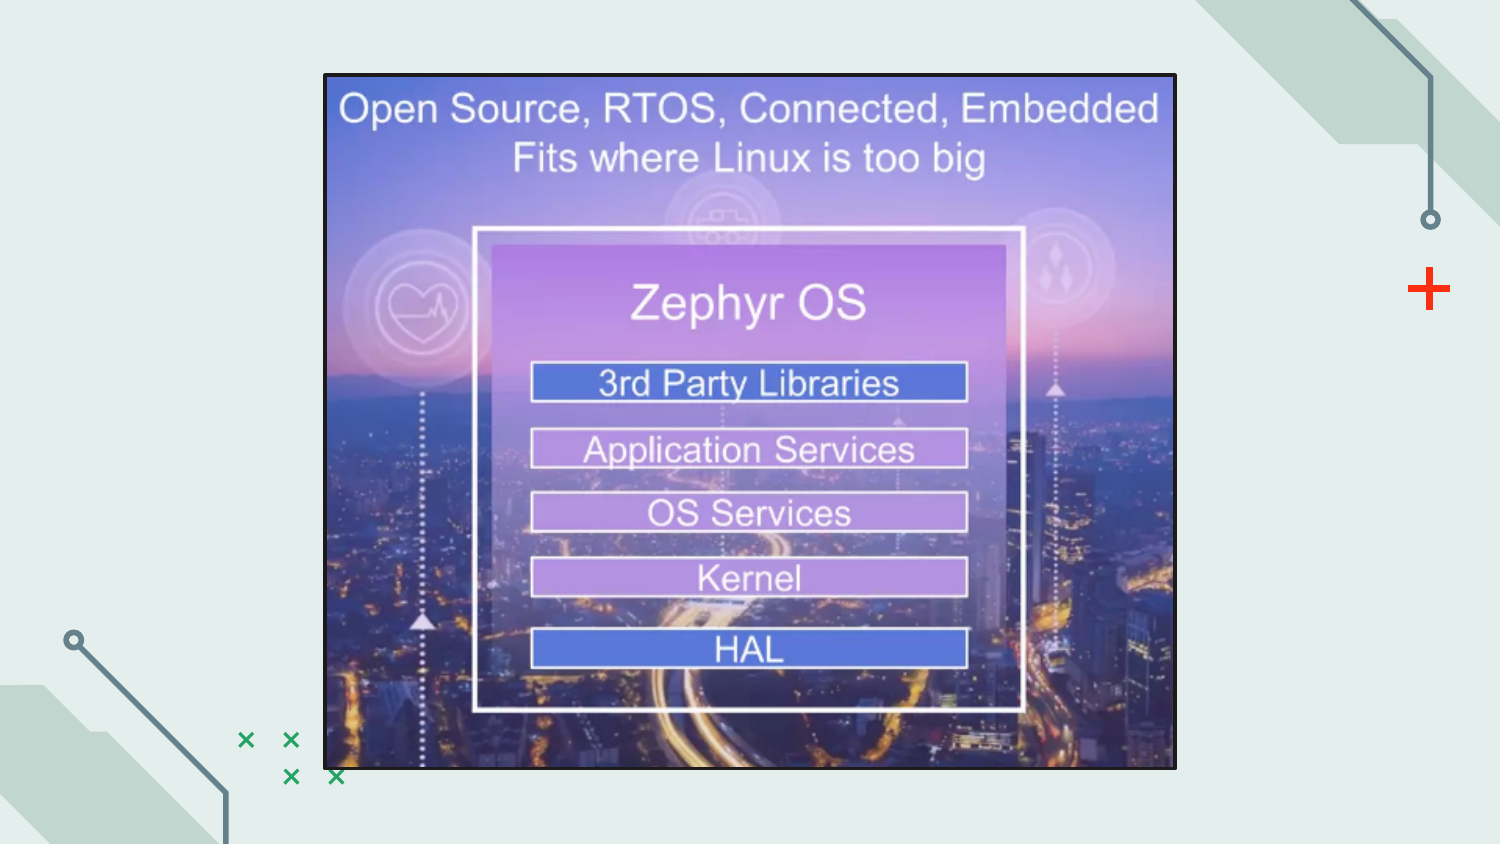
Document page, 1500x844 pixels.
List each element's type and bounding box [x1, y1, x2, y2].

picture [326, 76, 1174, 768]
